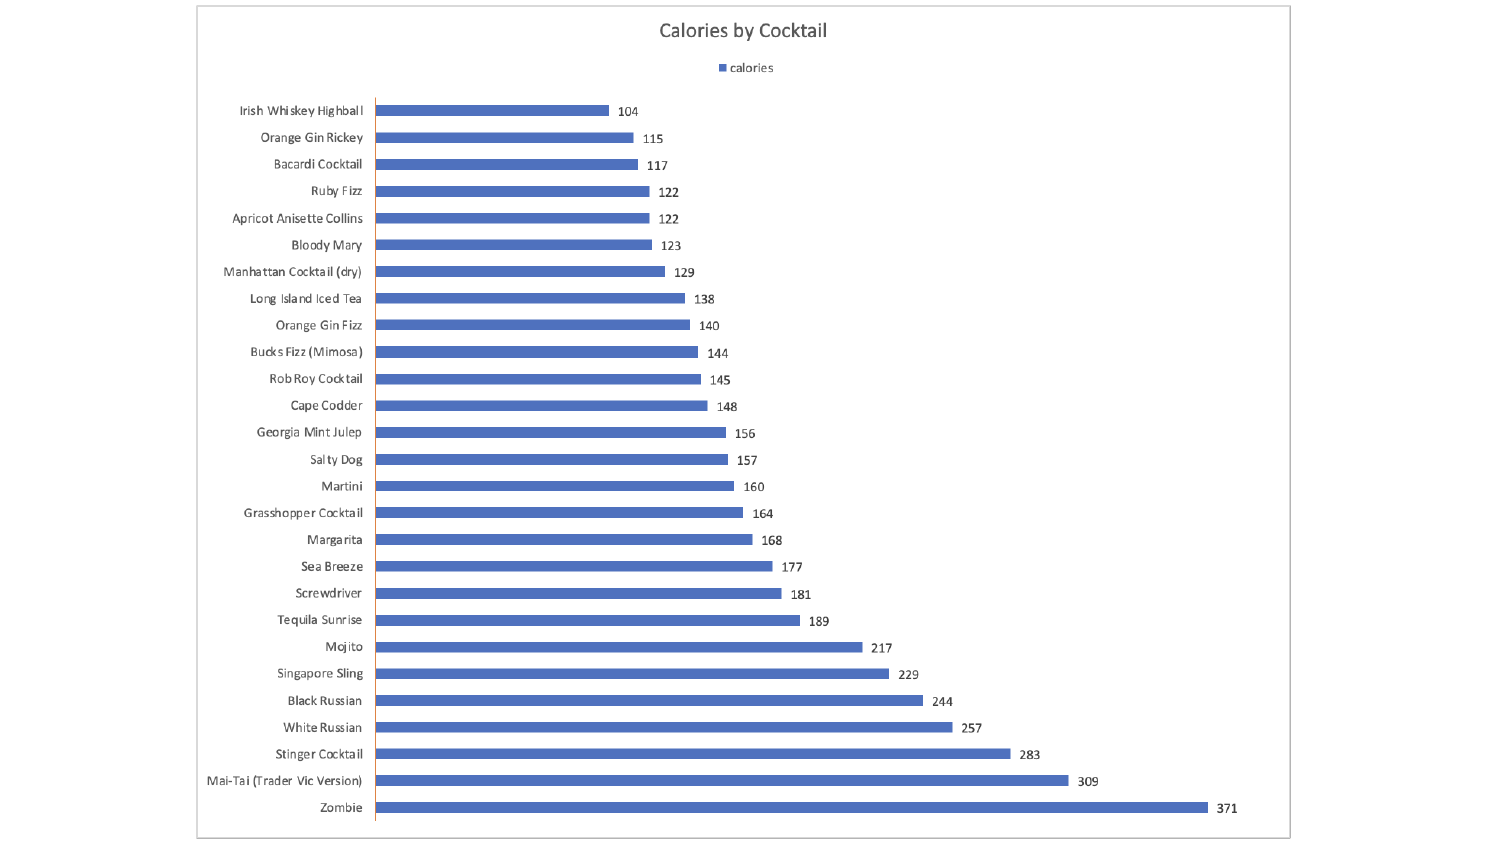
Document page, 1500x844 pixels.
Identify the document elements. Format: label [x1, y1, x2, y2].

picture [194, 4, 1291, 840]
